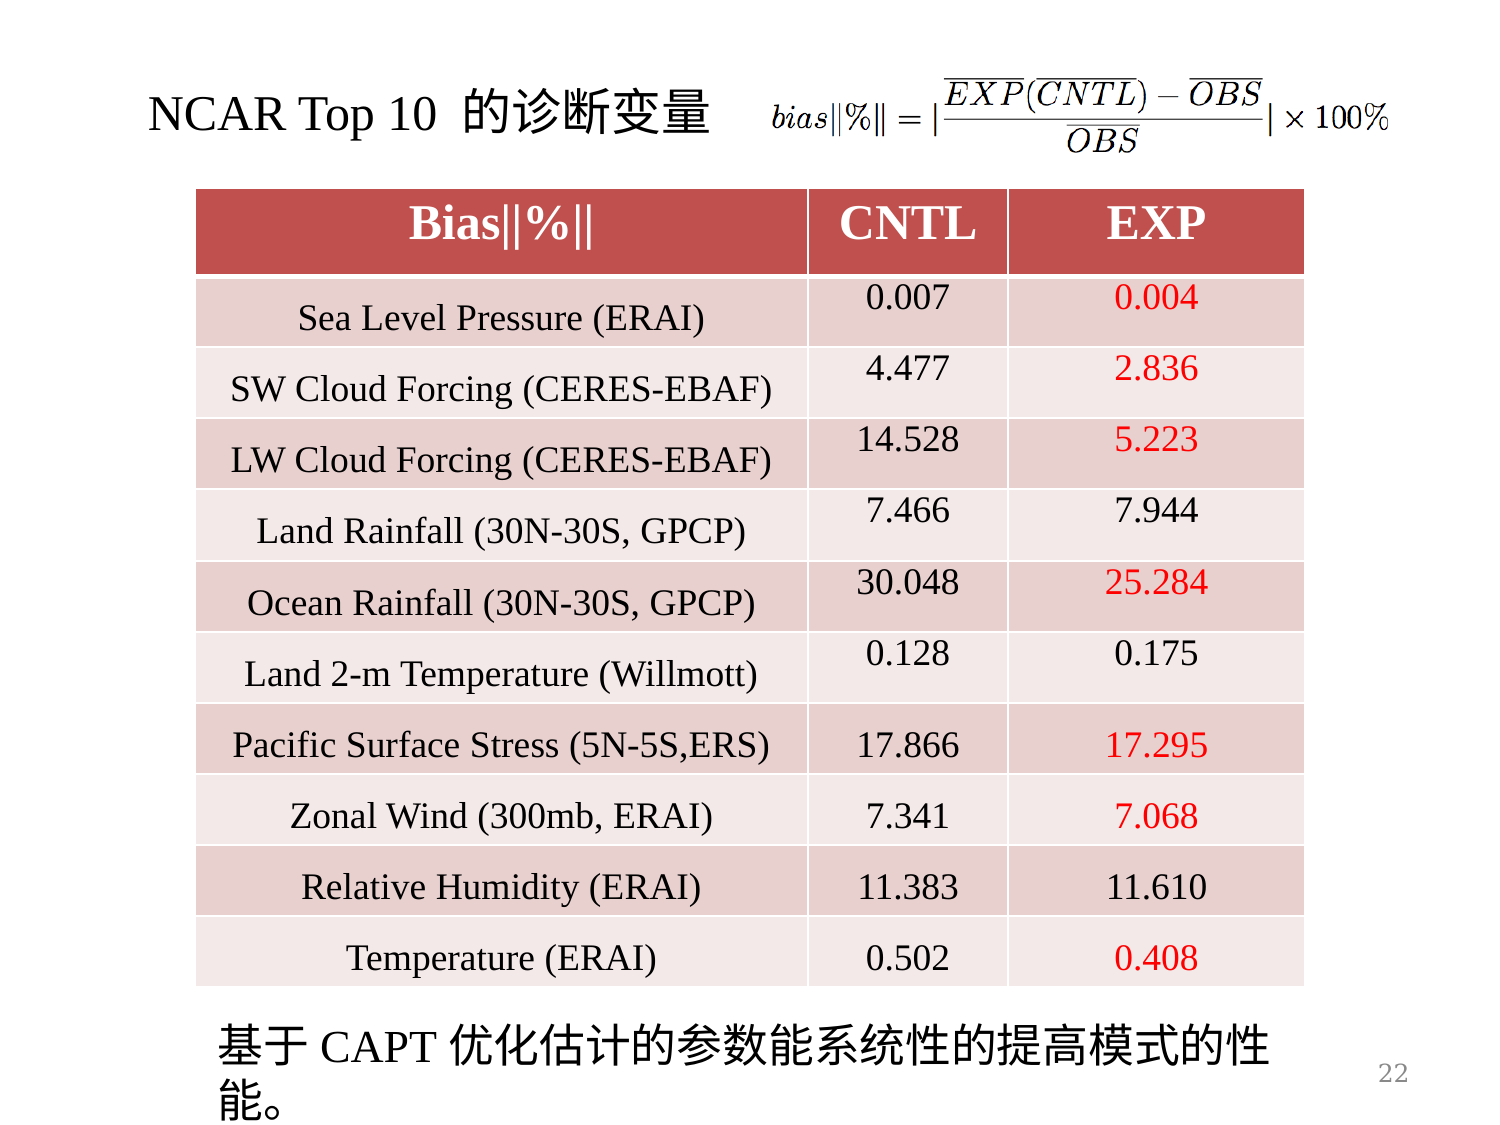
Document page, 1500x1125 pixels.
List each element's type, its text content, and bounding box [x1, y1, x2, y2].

table_cell 11.610 [1009, 846, 1304, 915]
table_cell 4.477 [809, 348, 1007, 417]
table_cell 7.068 [1009, 775, 1304, 844]
table_cell 7.944 [1009, 490, 1304, 560]
table_cell 17.866 [809, 704, 1007, 773]
table_cell 5.223 [1009, 419, 1304, 488]
table_cell 0.408 [1009, 917, 1304, 986]
table_cell SW Cloud Forcing (CERES-EBAF) [196, 348, 807, 417]
table_cell 0.502 [809, 917, 1007, 986]
table_cell LW Cloud Forcing (CERES-EBAF) [196, 419, 807, 488]
table_cell 25.284 [1009, 562, 1304, 631]
table_header EXP [1009, 193, 1304, 274]
table_header CNTL [809, 193, 1007, 274]
table_cell Land Rainfall (30N-30S, GPCP) [196, 490, 807, 560]
table_cell 0.007 [809, 279, 1007, 346]
table_cell 2.836 [1009, 348, 1304, 417]
table_cell 7.341 [809, 775, 1007, 844]
table_cell 17.295 [1009, 704, 1304, 773]
table_cell 0.128 [809, 633, 1007, 702]
table_cell 11.383 [809, 846, 1007, 915]
text_box NCAR Top 10 的诊断变量 [133, 73, 718, 148]
table_cell Zonal Wind (300mb, ERAI) [196, 775, 807, 844]
table_cell Sea Level Pressure (ERAI) [196, 279, 807, 346]
table_cell 14.528 [809, 419, 1007, 488]
table_header Bias||%|| [196, 189, 807, 274]
table_cell 0.175 [1009, 633, 1304, 702]
picture [723, 38, 1482, 184]
table_cell Temperature (ERAI) [196, 917, 807, 986]
table_cell Relative Humidity (ERAI) [196, 846, 807, 915]
text_box 基于CAPT优化估计的参数能系统性的提高模式的性能。 [202, 1009, 1317, 1125]
table_cell 30.048 [809, 562, 1007, 631]
slide_number 22 [1317, 1042, 1425, 1103]
table_cell 0.004 [1009, 279, 1304, 346]
table_cell Pacific Surface Stress (5N-5S,ERS) [196, 704, 807, 773]
table_cell 7.466 [809, 490, 1007, 560]
table_cell Ocean Rainfall (30N-30S, GPCP) [196, 562, 807, 631]
table_cell Land 2-m Temperature (Willmott) [196, 633, 807, 702]
